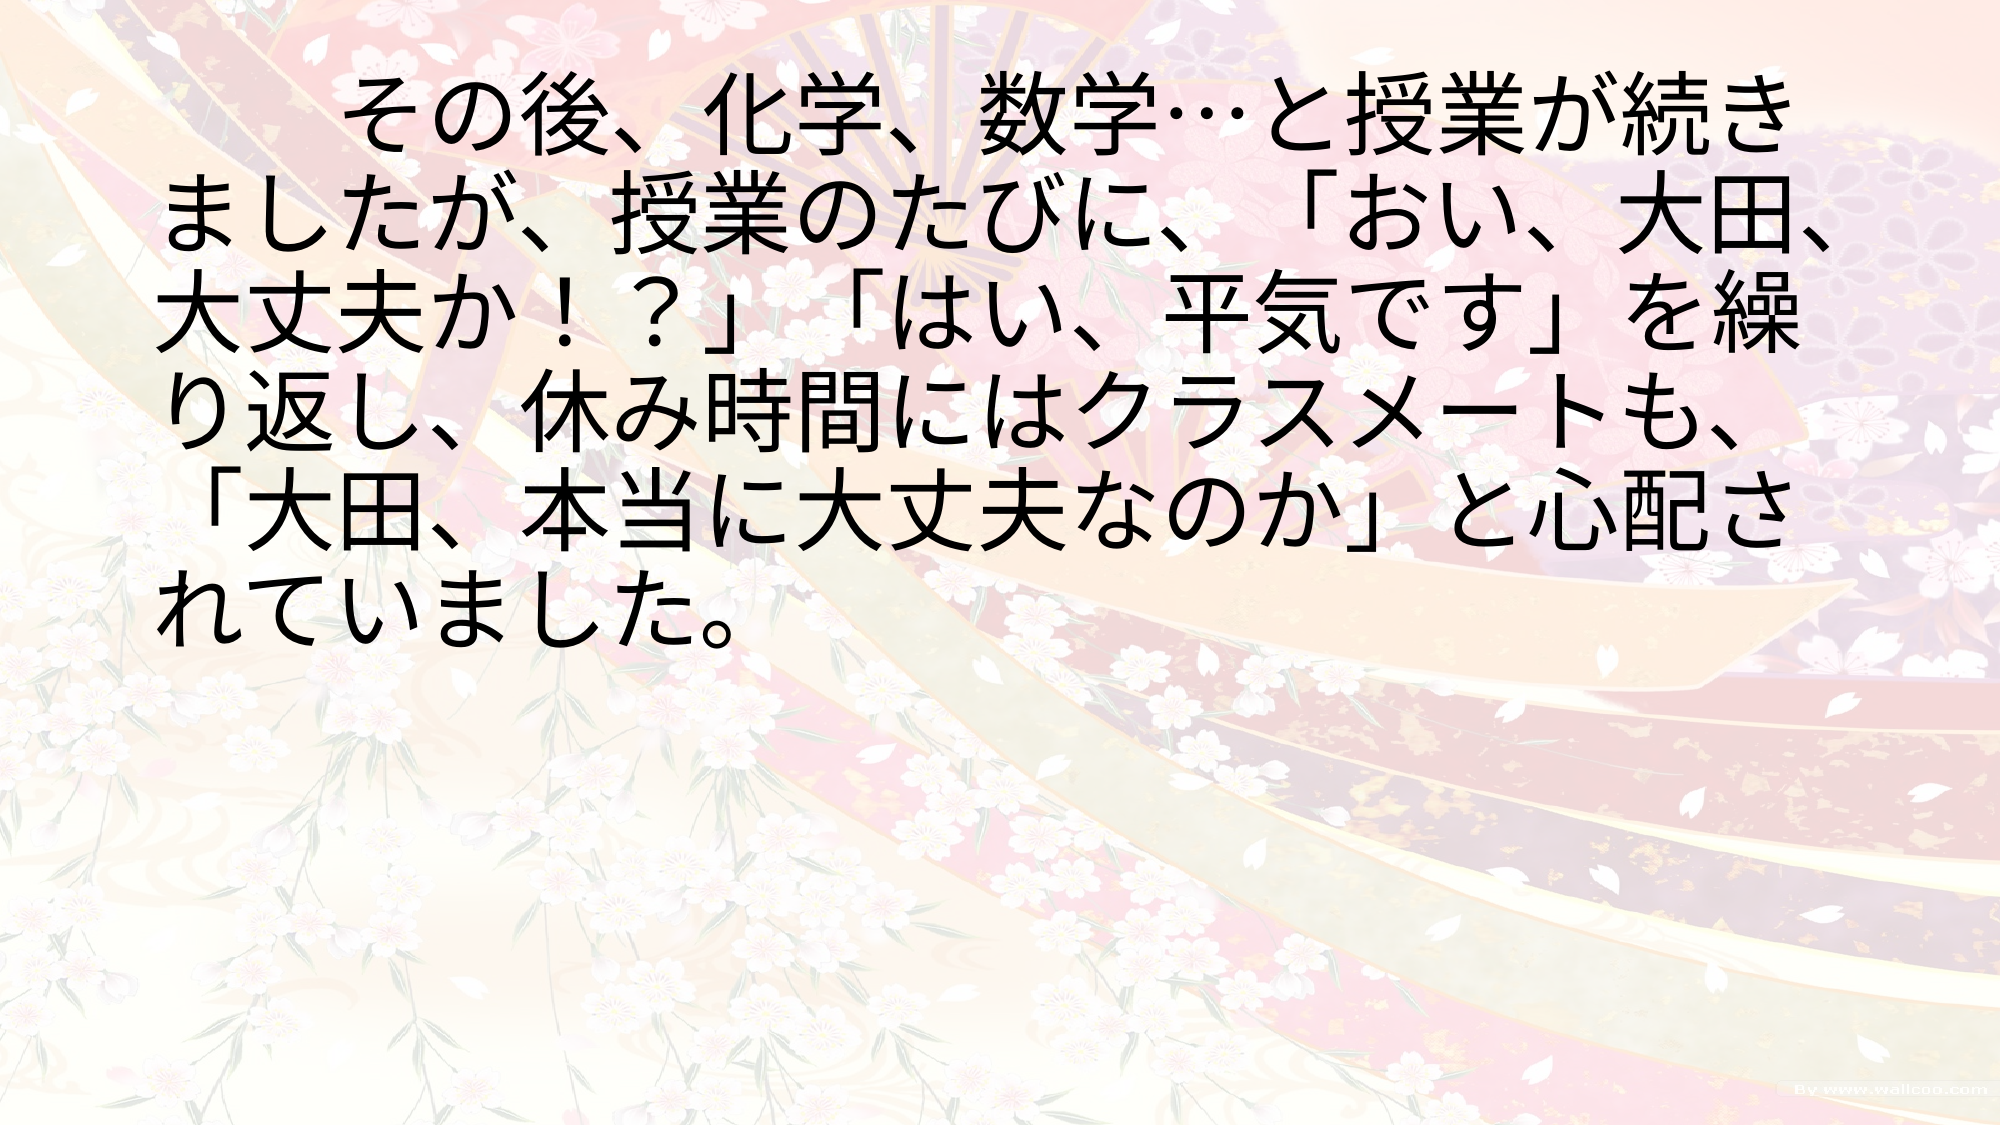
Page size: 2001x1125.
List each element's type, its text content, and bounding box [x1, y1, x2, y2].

list その後、化学、数学…と授業が続きましたが、授業のたびに、「おい、大田、大丈夫か！？」「はい、平気です」を繰り返し、休み時間にはクラスメートも、「大田、本当に大丈夫なのか」と心配されていました。 [137, 62, 1863, 973]
